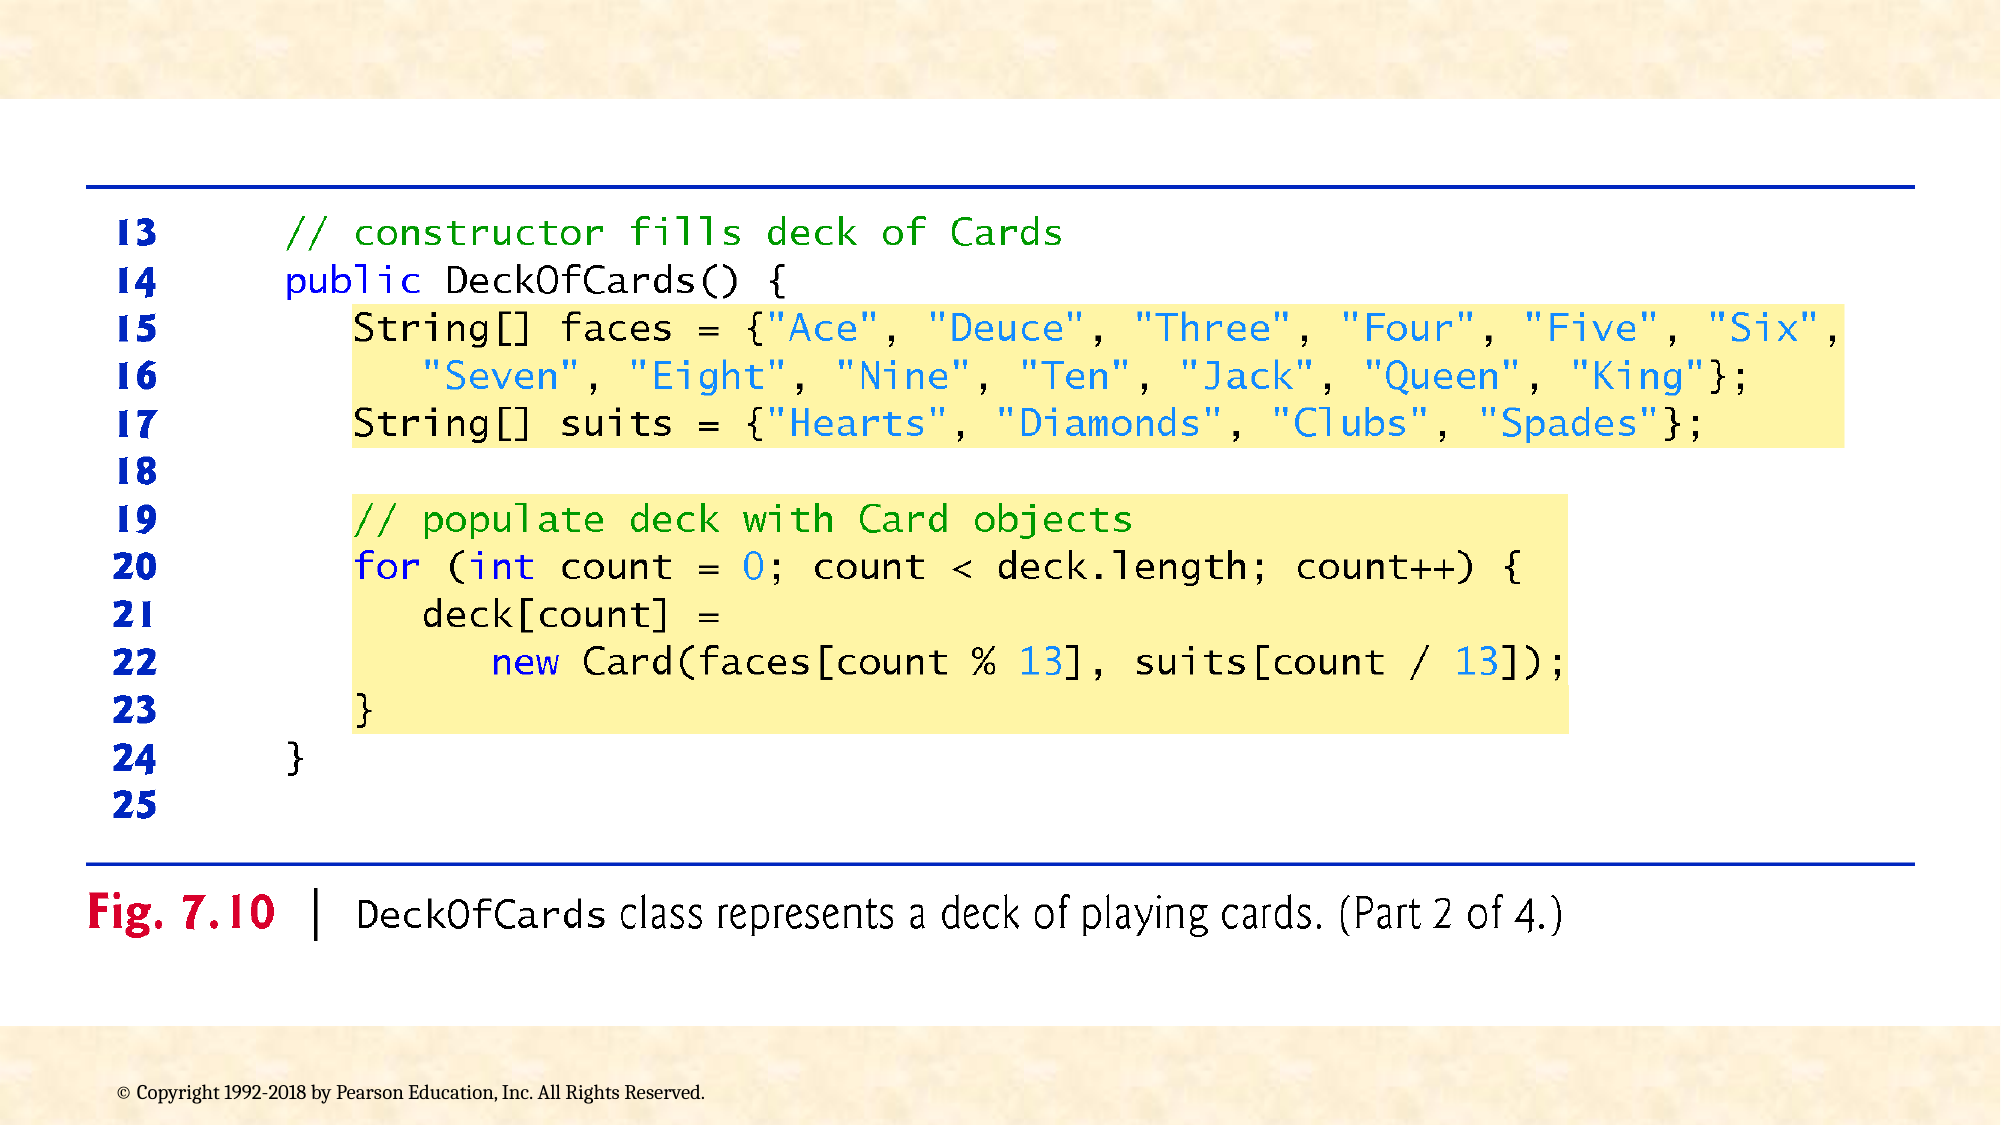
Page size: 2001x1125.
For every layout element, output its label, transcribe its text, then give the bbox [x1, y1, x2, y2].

footer © Copyright 1992-2018 by Pearson Education, Inc. All Rights Reserved. [99, 1051, 1473, 1112]
picture [0, 0, 2001, 1125]
